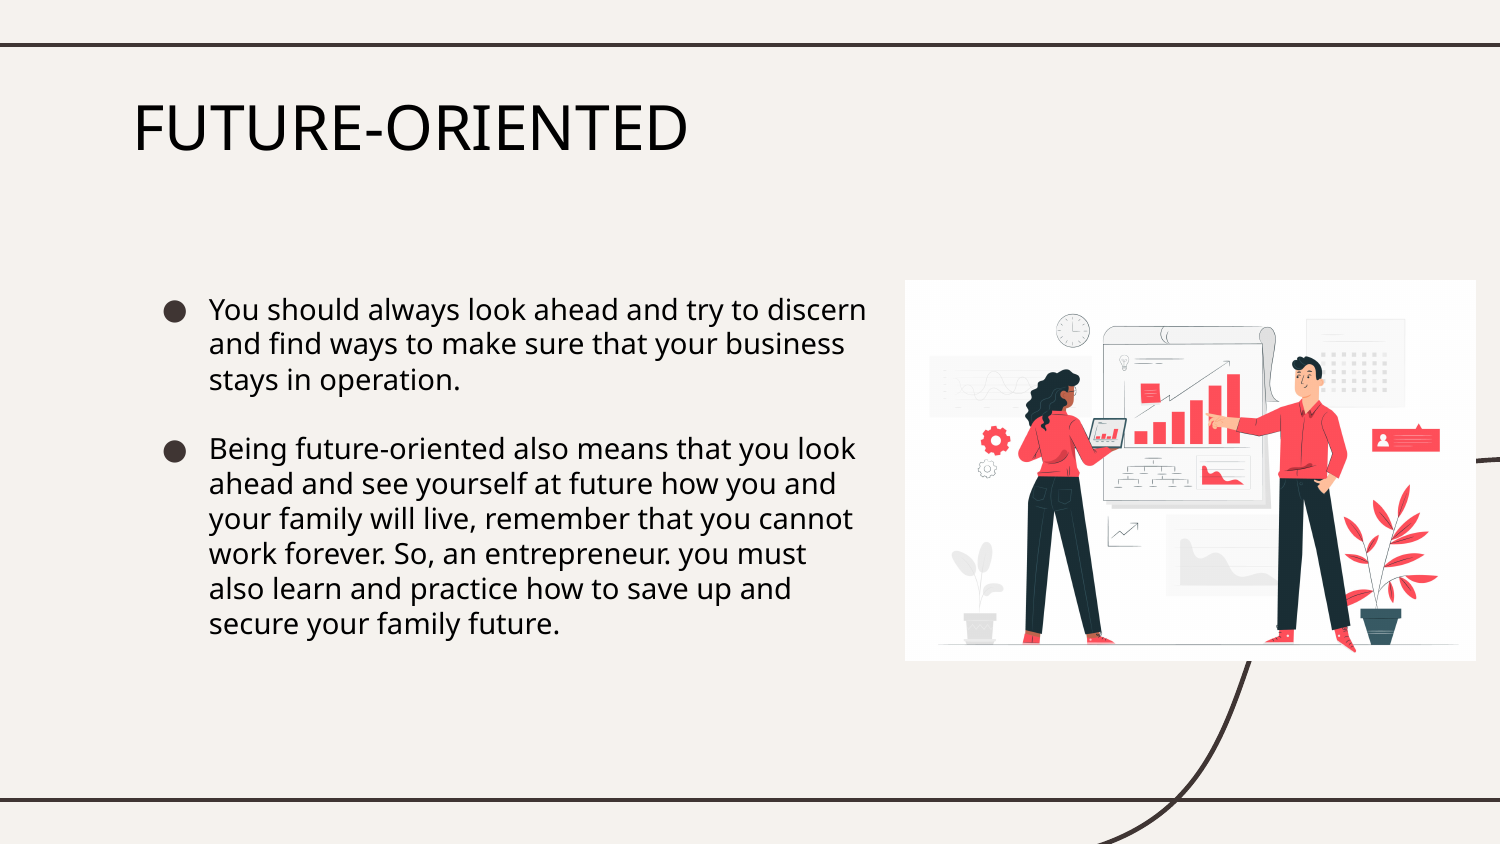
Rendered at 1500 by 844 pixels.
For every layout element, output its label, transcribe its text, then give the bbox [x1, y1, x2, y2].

title FUTURE-ORIENTED [116, 72, 1049, 167]
subtitle You should always look ahead and try to discern and find ways to make sure that your business stays in operation. Being future-oriented also means that you look ahead and see yourself at future how you and your family will live, remember that you cannot work forever. So, an entrepreneur. you must also learn and practice how to save up and secure your family future. [146, 275, 886, 667]
picture [905, 280, 1476, 662]
